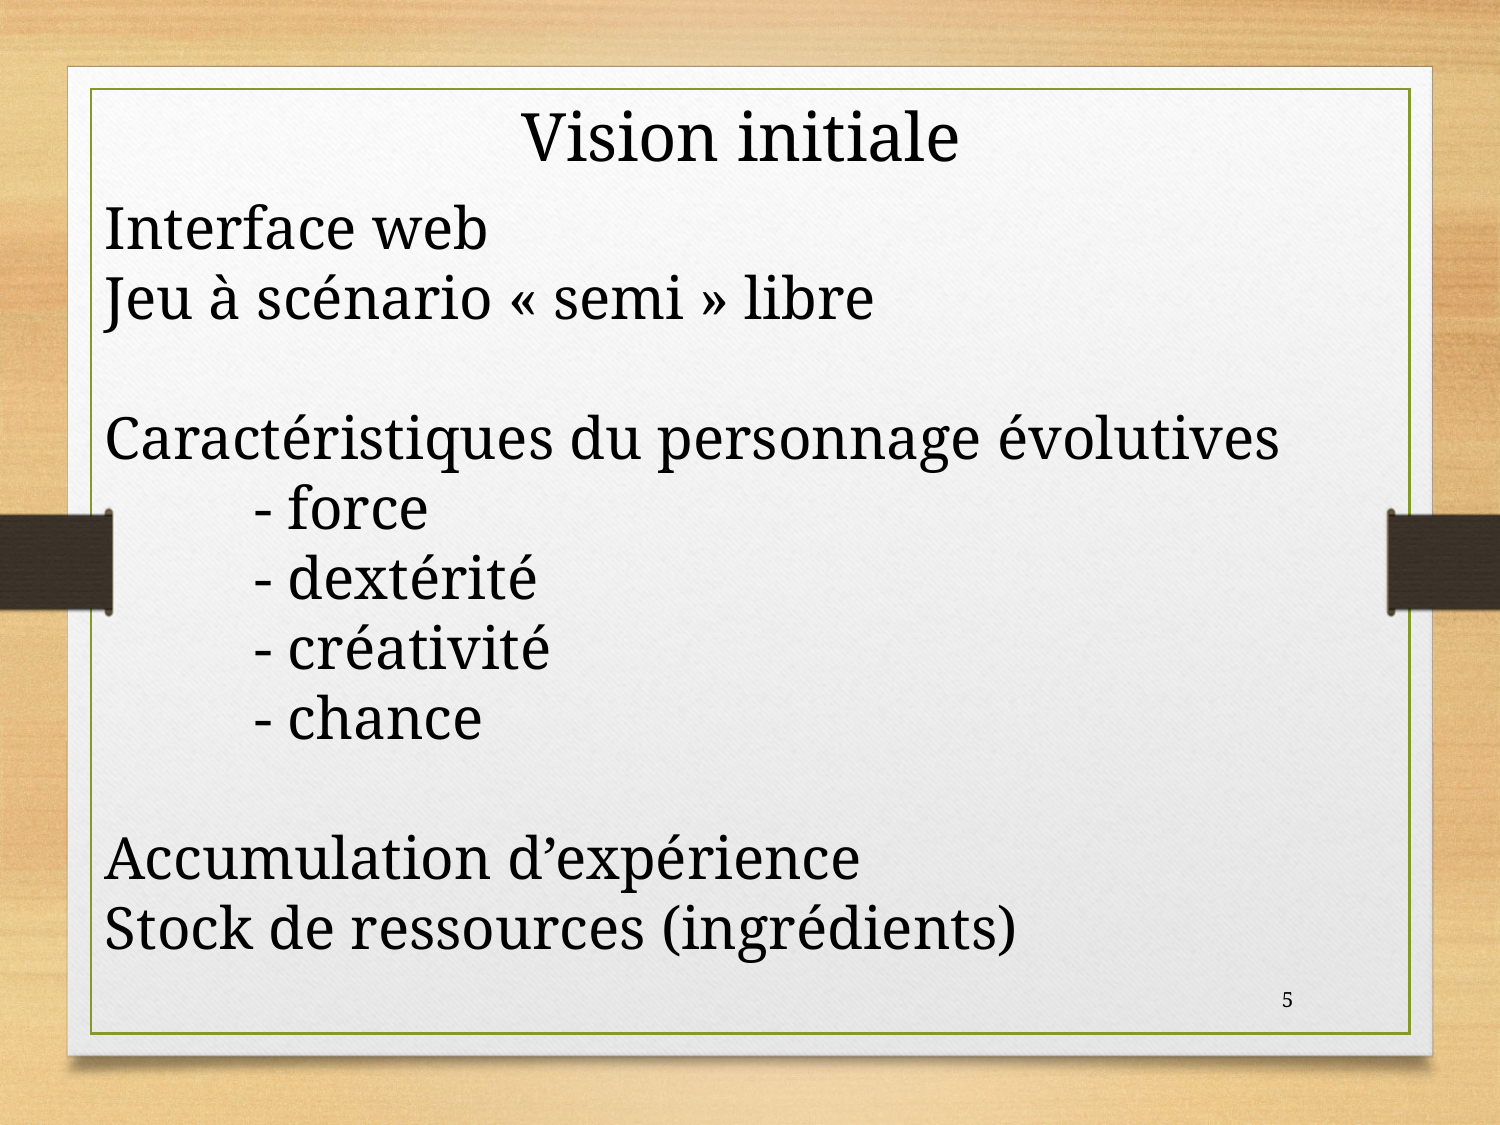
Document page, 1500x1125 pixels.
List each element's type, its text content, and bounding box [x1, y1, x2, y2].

picture [0, 0, 1500, 1125]
slide_number 5 [1243, 977, 1309, 1024]
text_box Interface web Jeu à scénario « semi » libre Caractéristiques du personnage évolutives - force - dextérité - créativité - chance Accumulation d’expérience Stock de ressources (ingrédients) [89, 183, 1415, 1039]
text_box Vision initiale [118, 87, 1382, 183]
